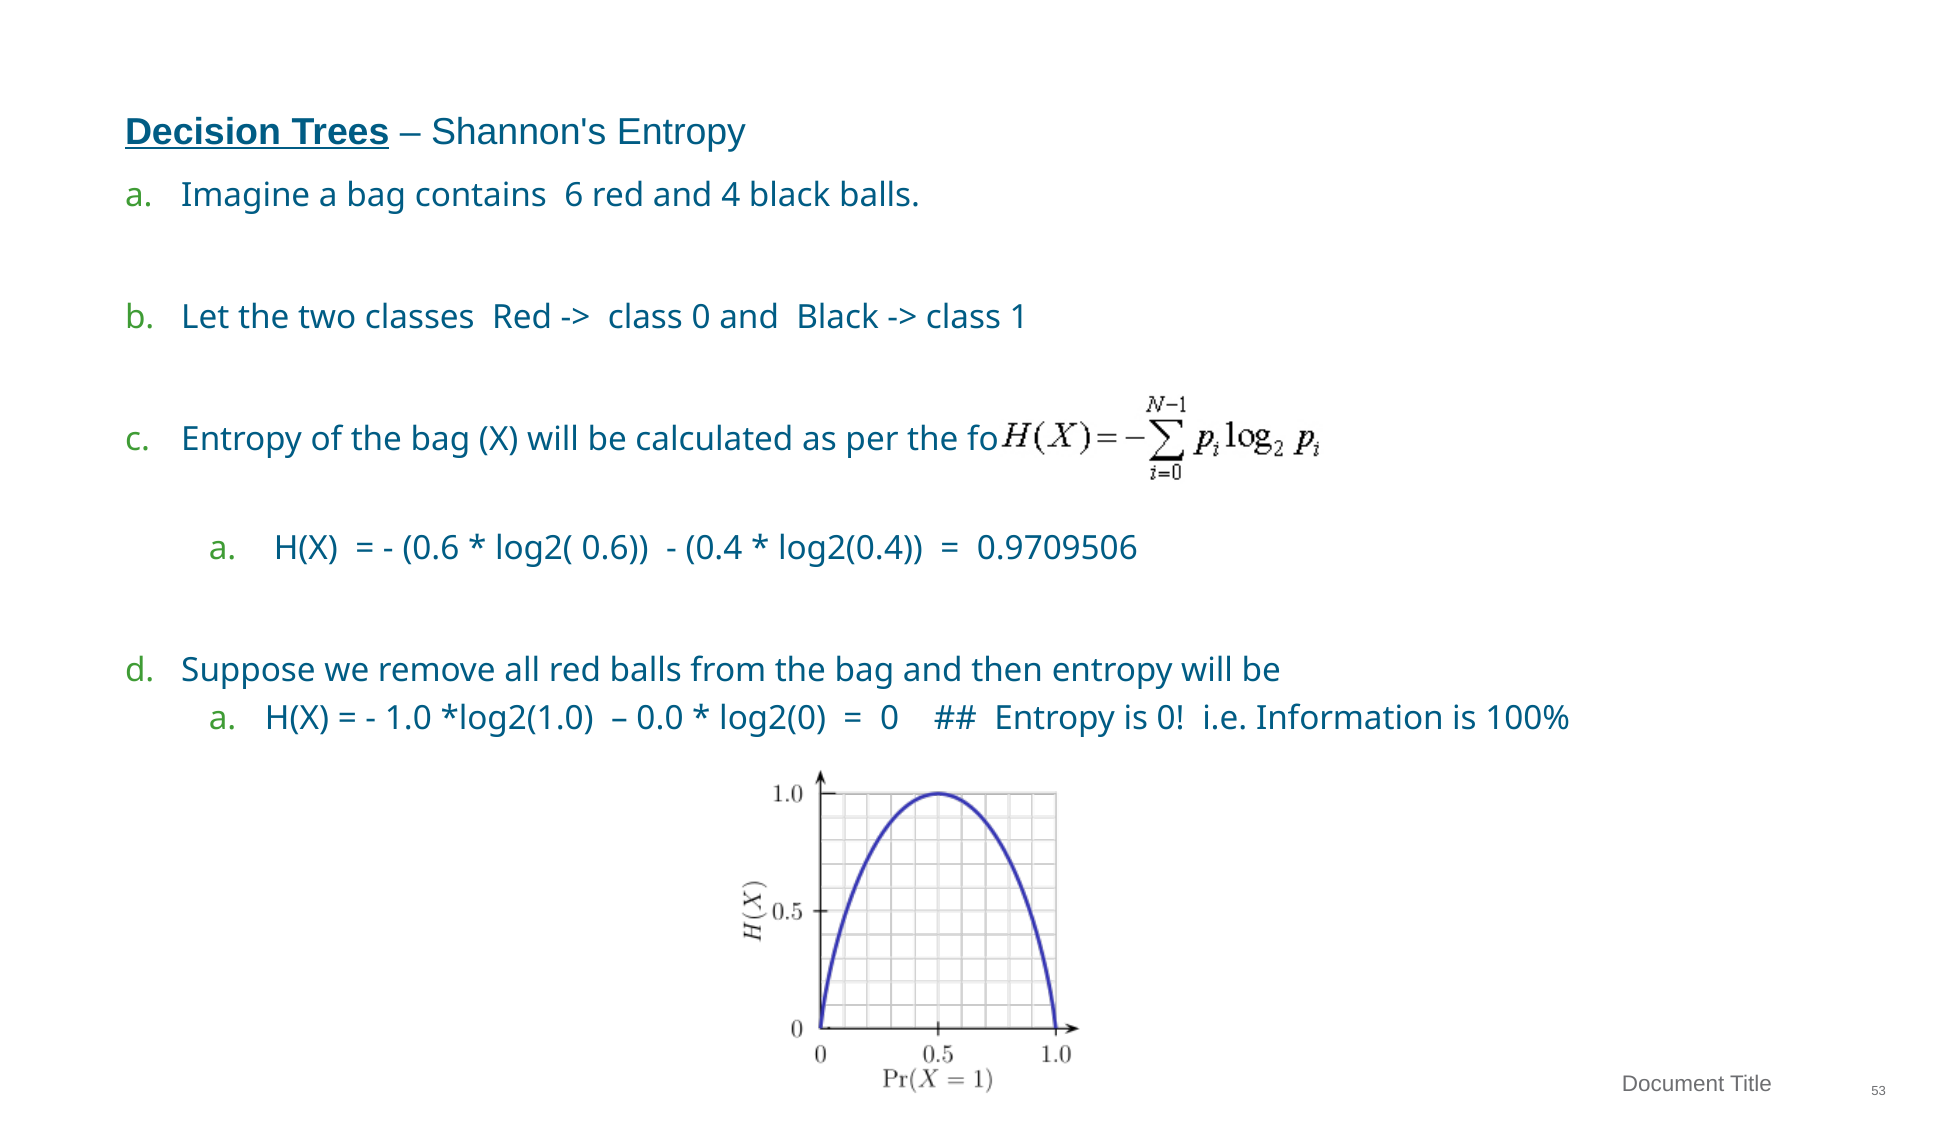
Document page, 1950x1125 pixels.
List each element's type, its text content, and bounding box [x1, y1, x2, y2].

picture [737, 765, 1088, 1103]
list Decision Trees – Shannon's Entropy Imagine a bag contains 6 red and 4 black balls. Let the two classes Red -> class 0 and Black -> class 1 Entropy of the bag (X) will be calculated as per the formula H(X) = - (0.6 * log2( 0.6)) - (0.4 * log2(0.4)) = 0.9709506 Suppose we remove all red balls from the bag and then entropy will be H(X) = - 1.0 *log2(1.0) – 0.0 * log2(0) = 0 ## Entropy is 0! i.e. Information is 100% [125, 112, 1688, 798]
picture [999, 387, 1333, 491]
